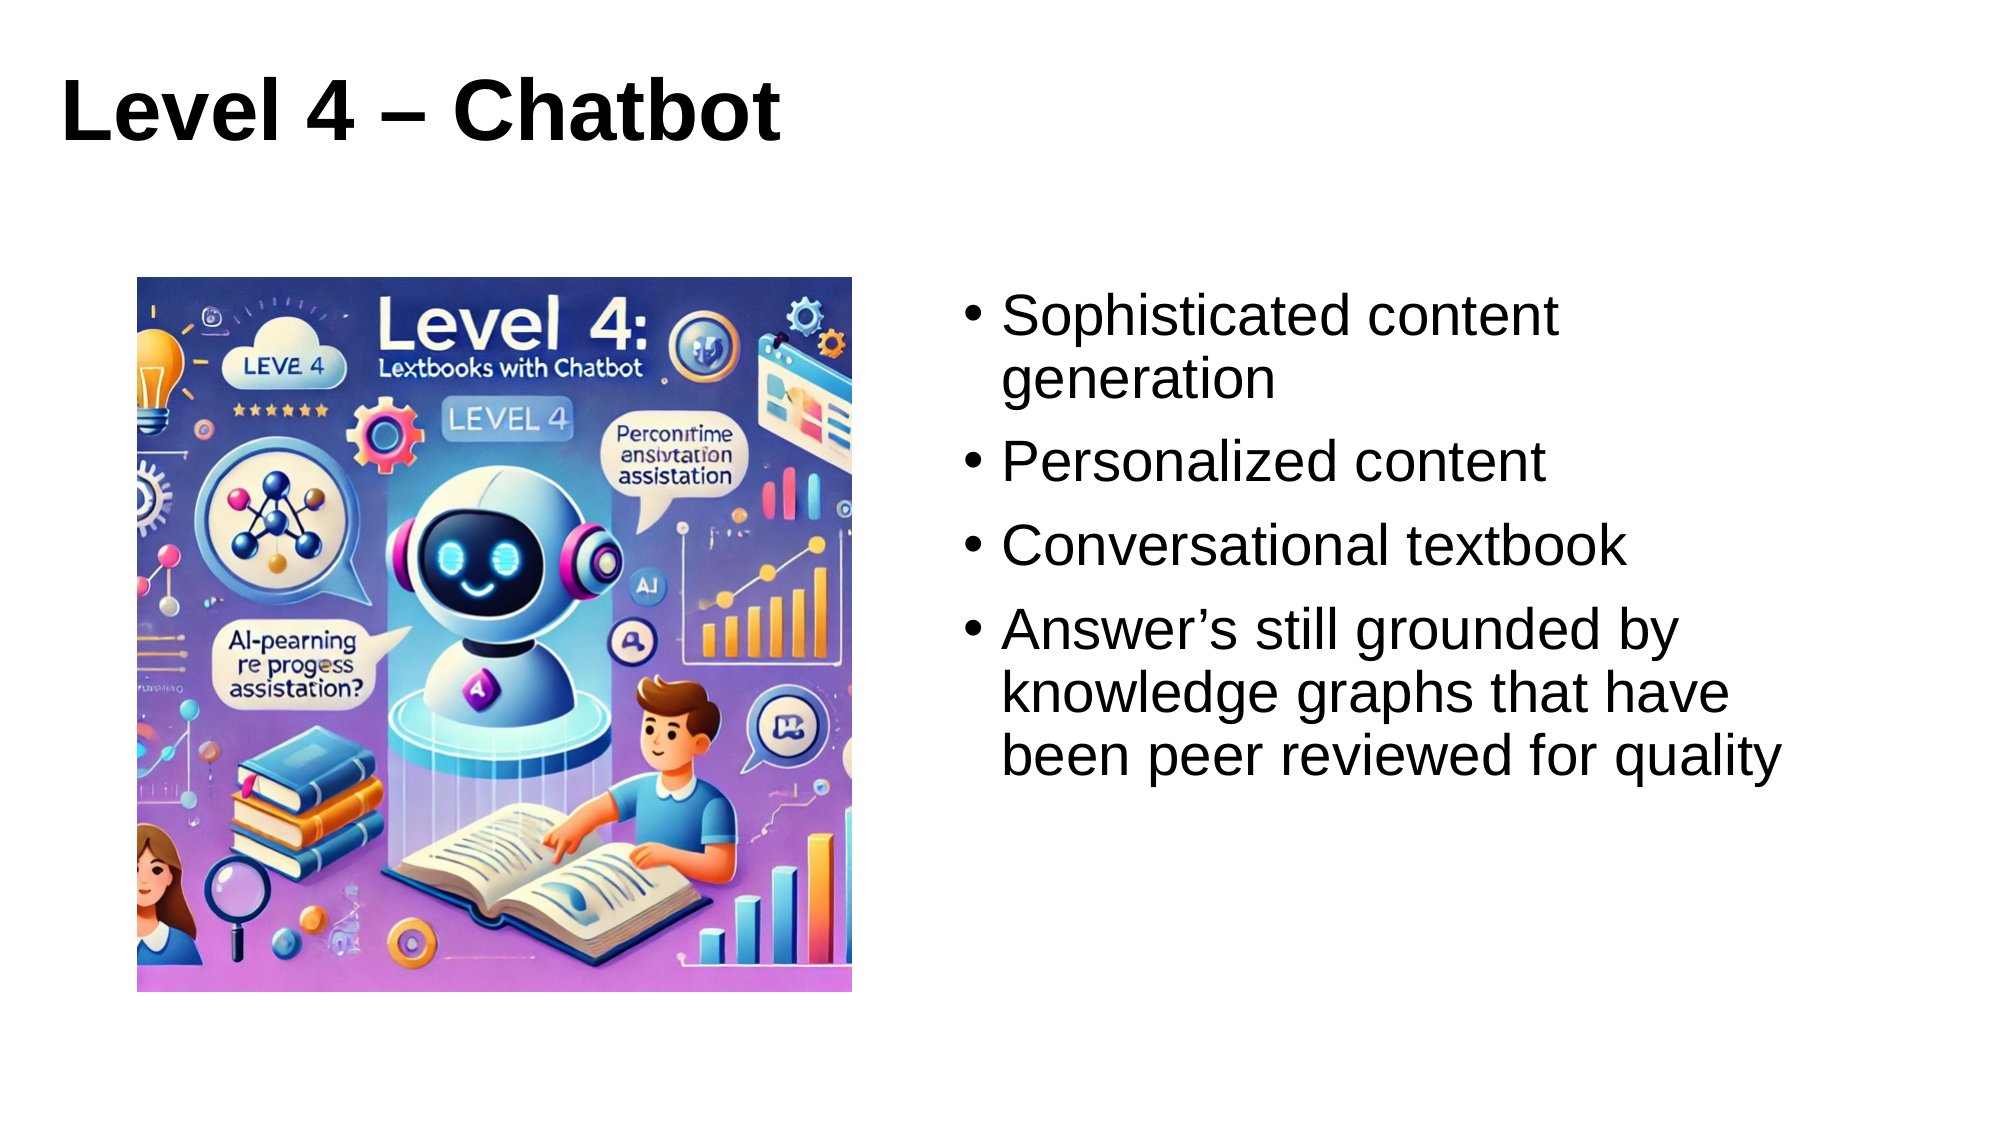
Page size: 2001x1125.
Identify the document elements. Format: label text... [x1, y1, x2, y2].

title Level 4 – Chatbot [45, 57, 1771, 167]
list Sophisticated content generation Personalized content Conversational textbook Answer’s still grounded by knowledge graphs that have been peer reviewed for quality [948, 277, 1812, 992]
picture [136, 276, 852, 992]
